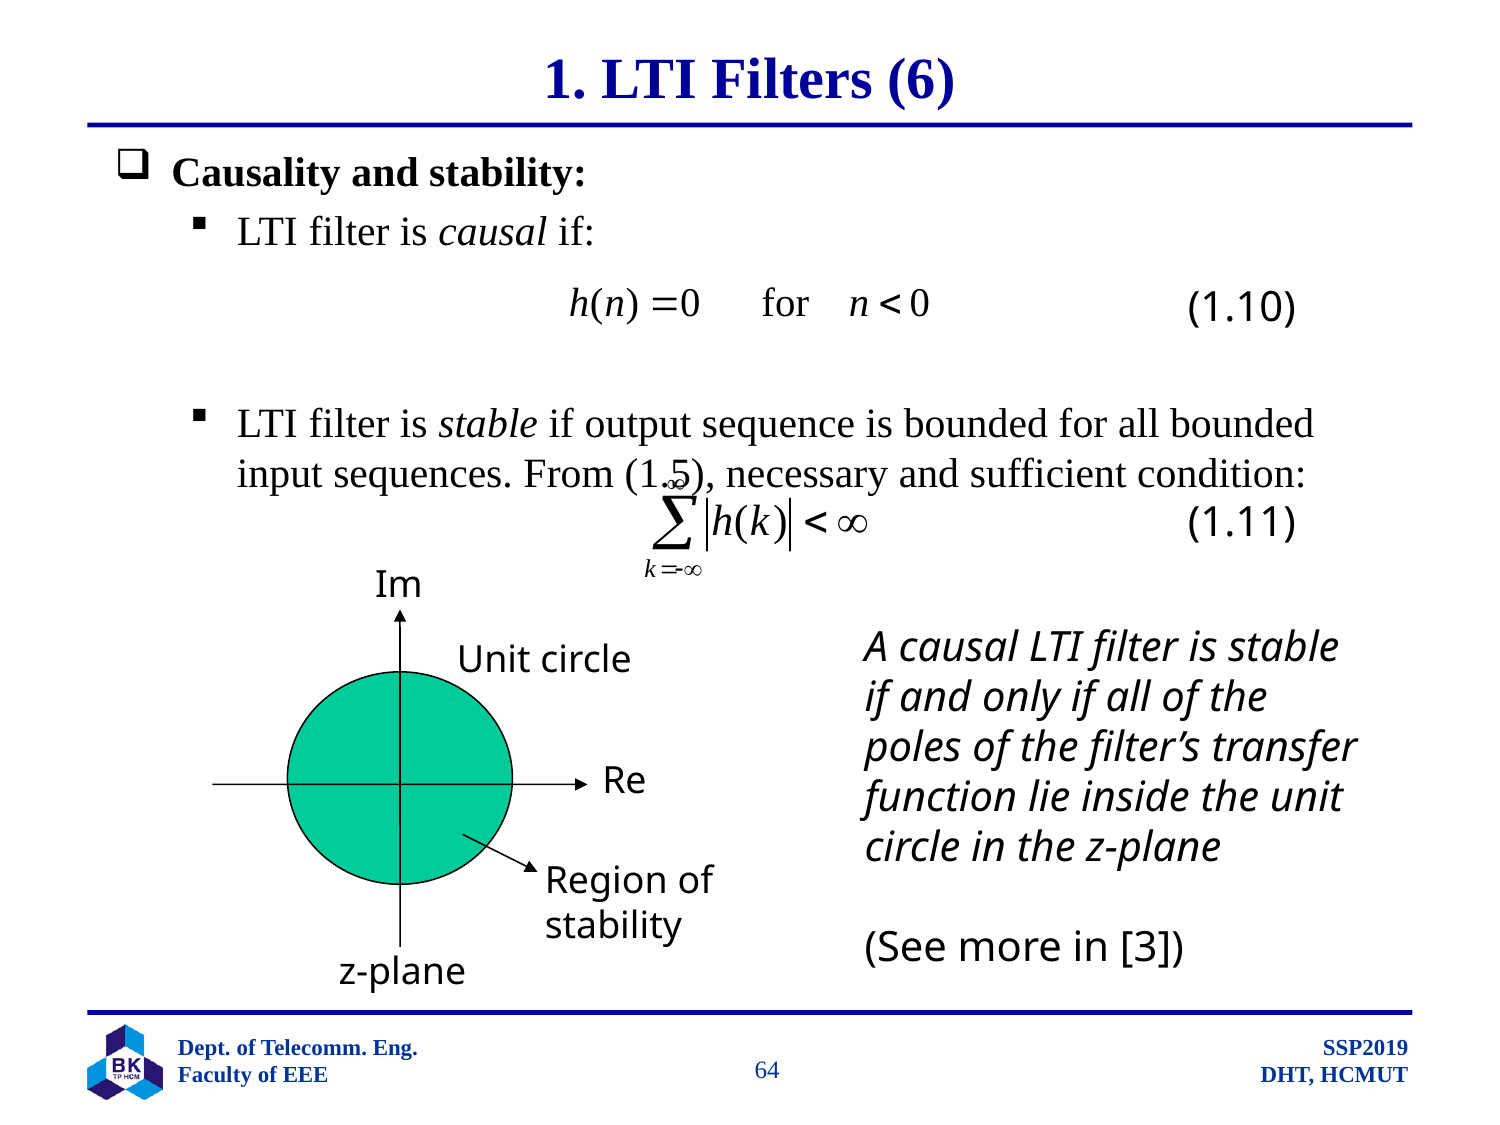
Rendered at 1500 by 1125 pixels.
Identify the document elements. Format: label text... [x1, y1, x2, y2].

text_box (1.11) [1173, 487, 1311, 553]
slide_number 64 [424, 1037, 976, 1101]
picture [87, 1024, 163, 1100]
text_box Unit circle [442, 627, 647, 687]
title 1. LTI Filters (6) [0, 37, 1500, 113]
text_box [393, 612, 407, 784]
text_box Region of stability [530, 849, 739, 954]
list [637, 462, 876, 587]
text_box A causal LTI filter is stable if and only if all of the poles of the filter’s transfer function lie inside the unit circle in the z-plane (See more in [3]) [849, 612, 1375, 978]
text_box [401, 671, 513, 784]
text_box z-plane [323, 939, 482, 1000]
list Causality and stability: LTI filter is causal if: LTI filter is stable if output sequence is bounded for all bounded input sequences. From (1.5), necessary and sufficient condition: [99, 137, 1376, 988]
text_box [212, 778, 587, 791]
text_box [287, 671, 399, 784]
text_box [462, 834, 530, 872]
text_box [287, 785, 399, 885]
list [562, 274, 938, 334]
text_box [401, 785, 513, 885]
text_box Im [360, 552, 438, 612]
text_box (1.10) [1173, 272, 1311, 338]
text_box Re [587, 749, 662, 809]
